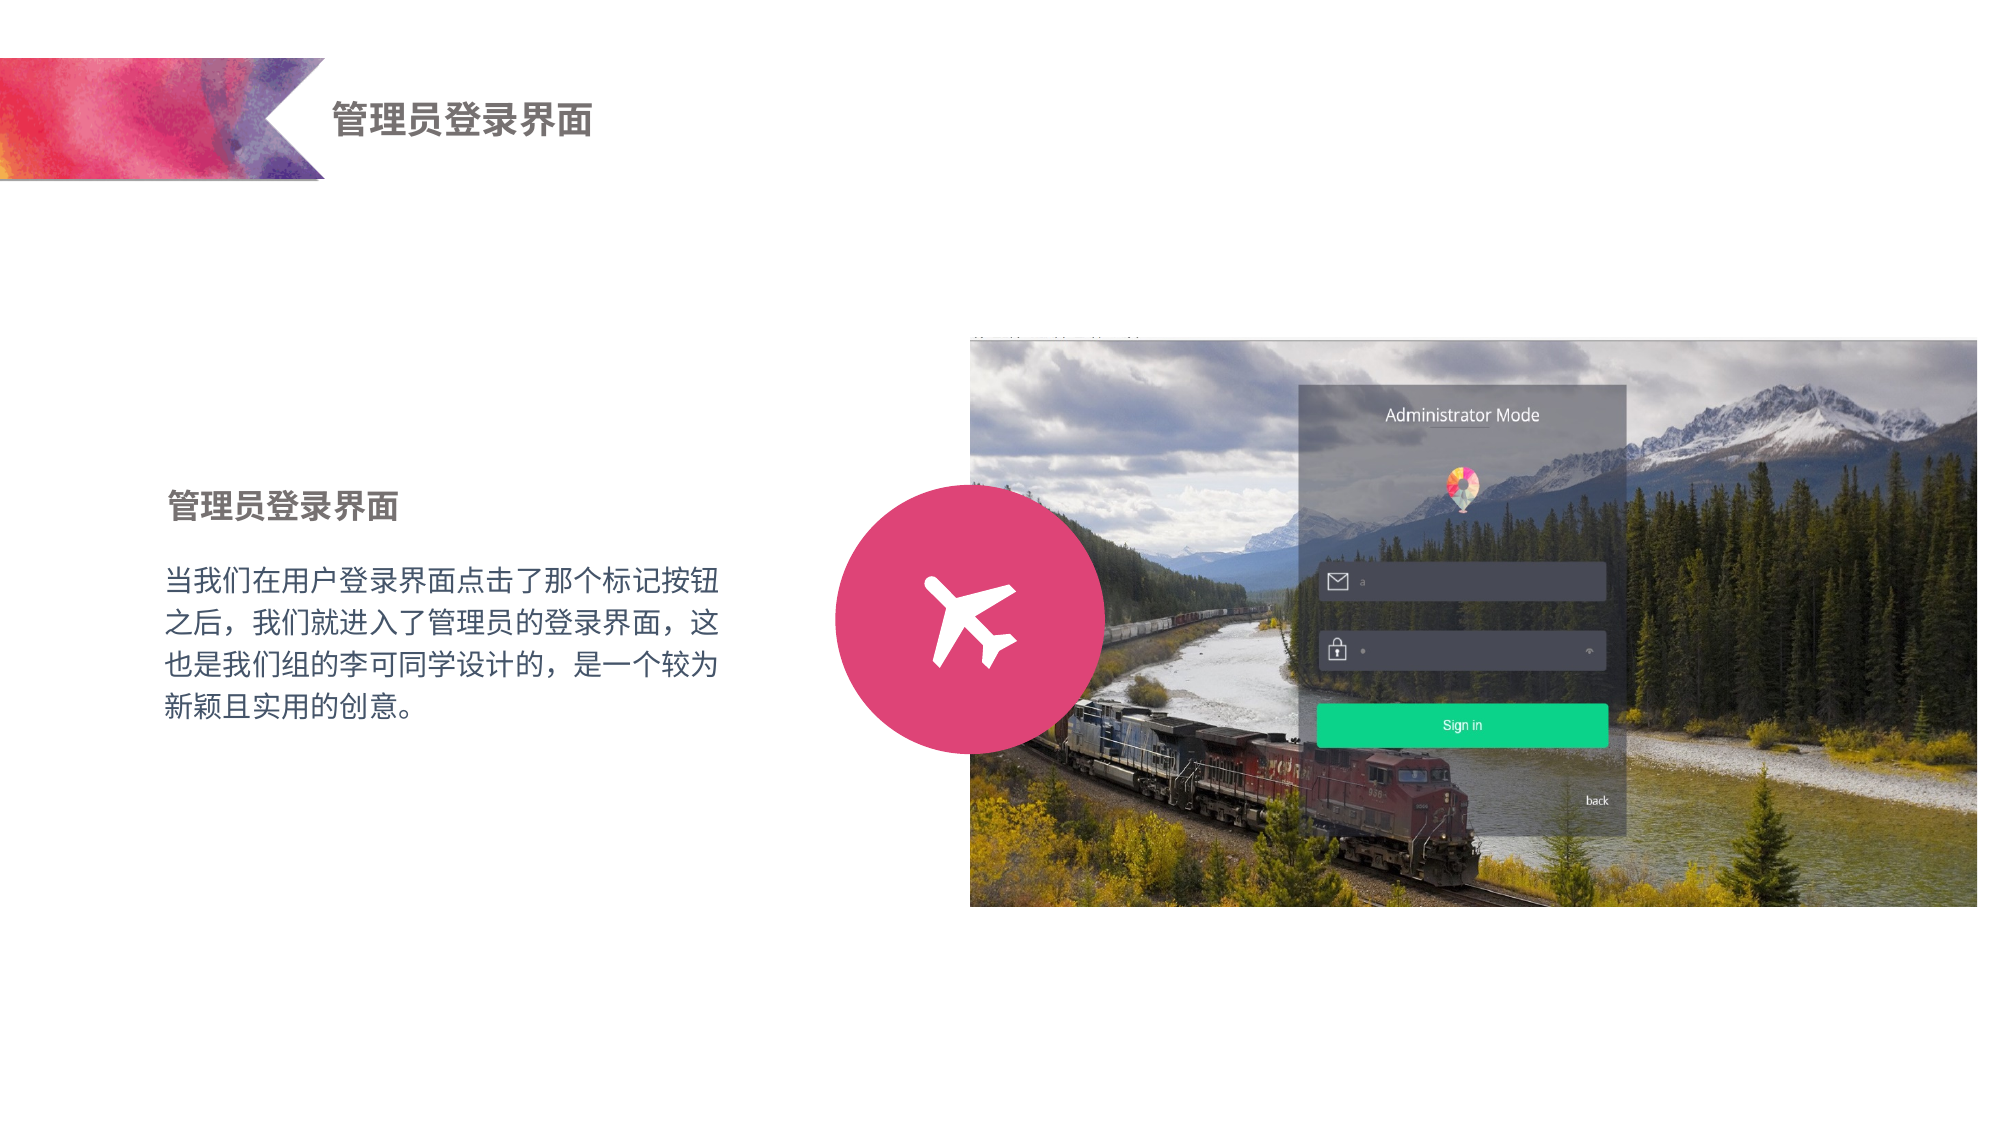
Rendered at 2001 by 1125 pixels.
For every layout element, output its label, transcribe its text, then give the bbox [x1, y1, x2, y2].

text_box [835, 484, 964, 754]
picture [969, 337, 1978, 907]
text_box 管理员登录界面 [167, 484, 619, 525]
text_box 管理员登录界面 [329, 88, 610, 149]
picture [0, 58, 326, 179]
text_box [924, 576, 964, 668]
text_box 当我们在用户登录界面点击了那个标记按钮之后，我们就进入了管理员的登录界面，这也是我们组的李可同学设计的，是一个较为新颖且实用的创意。 [164, 555, 748, 724]
